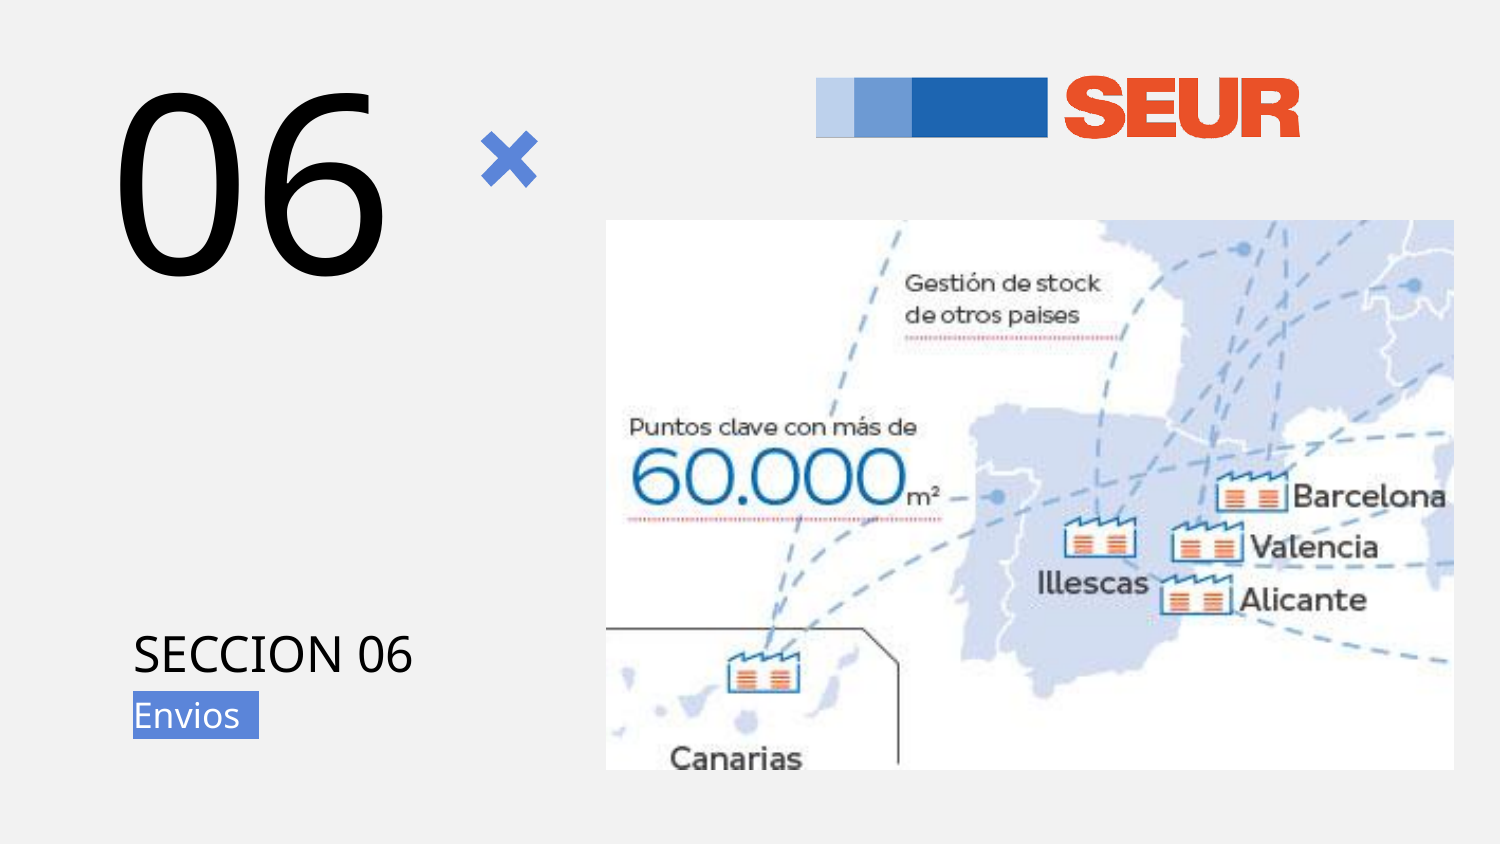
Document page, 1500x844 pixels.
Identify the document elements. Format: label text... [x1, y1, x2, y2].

text_box [480, 130, 538, 188]
picture [606, 220, 1454, 770]
title 06 [93, 84, 644, 340]
title SECCION 06 [118, 604, 601, 698]
subtitle Envios [118, 678, 523, 844]
picture [806, 21, 1309, 194]
